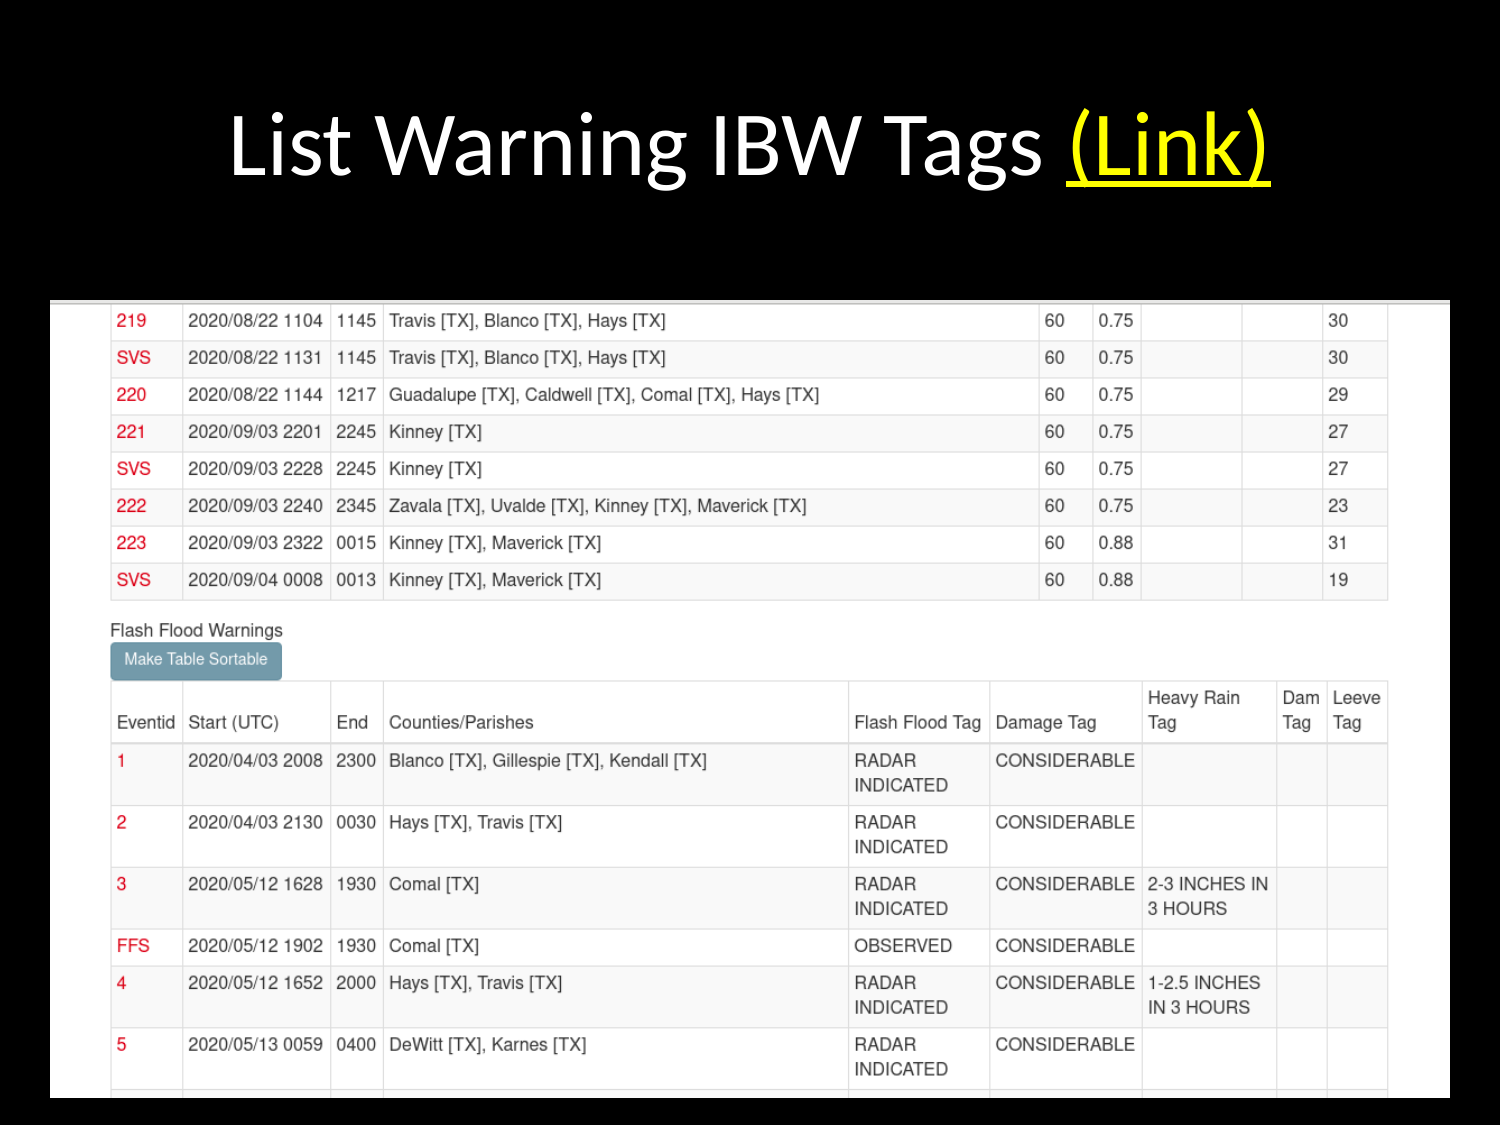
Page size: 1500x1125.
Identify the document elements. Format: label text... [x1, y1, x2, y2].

title List Warning IBW Tags (Link) [75, 45, 1425, 233]
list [49, 300, 1451, 1098]
